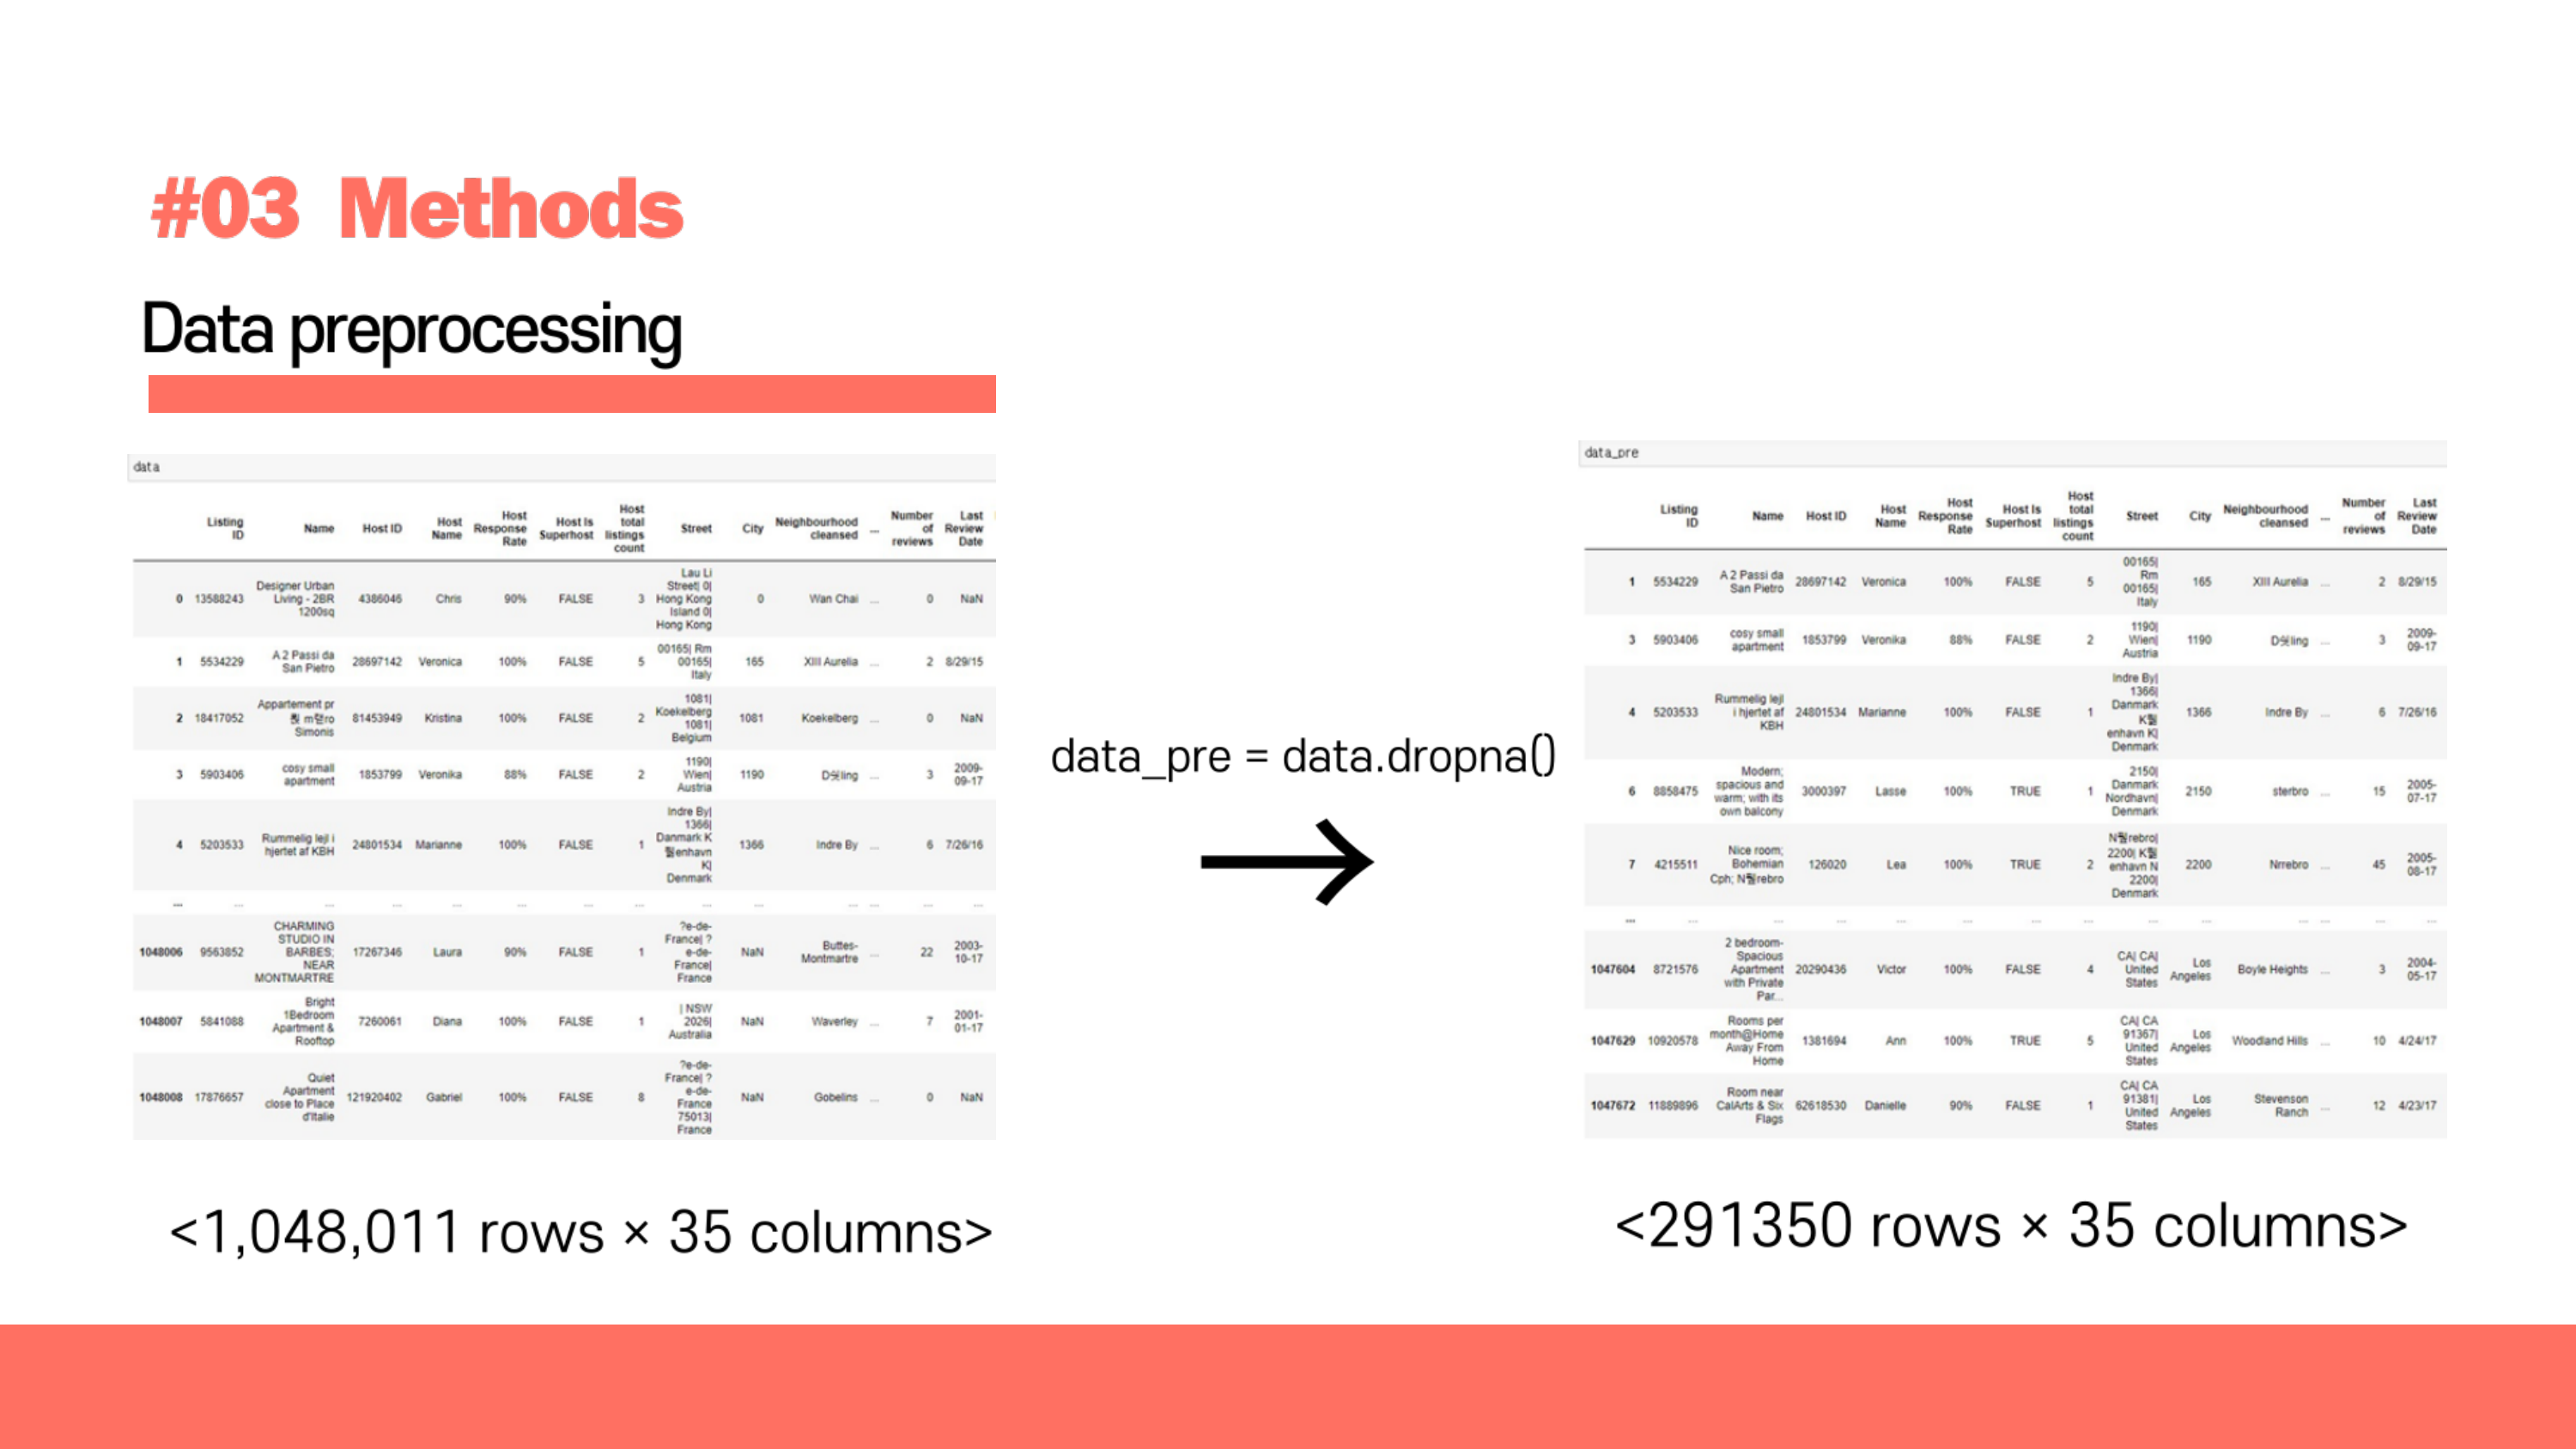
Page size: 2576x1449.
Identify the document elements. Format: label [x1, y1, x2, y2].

picture [1007, 695, 1577, 1032]
text_box [148, 375, 996, 413]
text_box [125, 453, 996, 1141]
text_box [1577, 440, 2447, 1141]
text_box [0, 1325, 2576, 1449]
picture [159, 1185, 1025, 1283]
picture [0, 130, 726, 398]
picture [1579, 1176, 2442, 1277]
